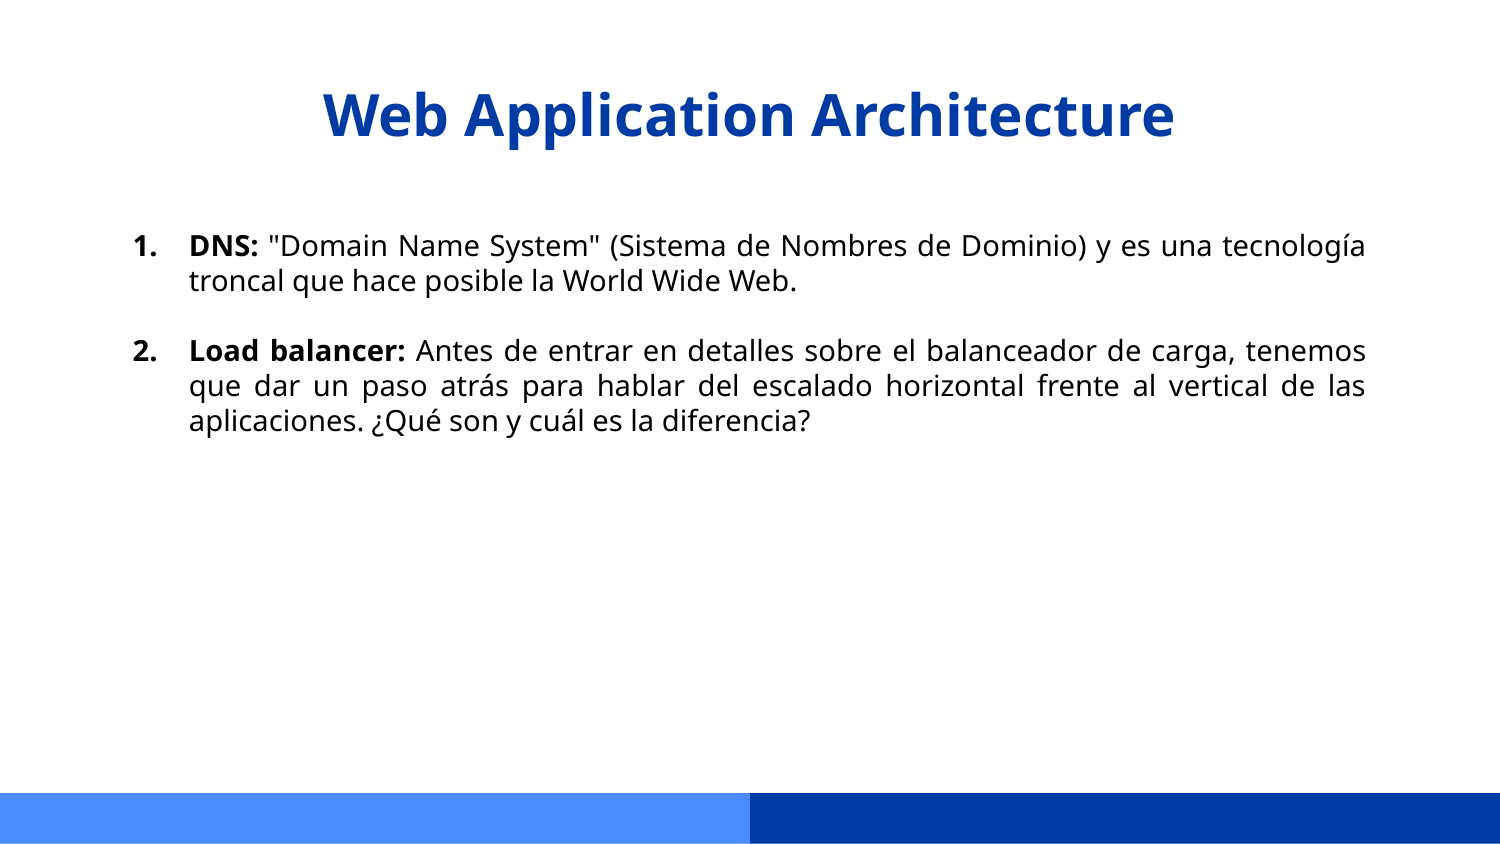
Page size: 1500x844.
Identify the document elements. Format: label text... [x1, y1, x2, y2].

text_box DNS: "Domain Name System" (Sistema de Nombres de Dominio) y es una tecnología troncal que hace posible la World Wide Web. Load balancer: Antes de entrar en detalles sobre el balanceador de carga, tenemos que dar un paso atrás para hablar del escalado horizontal frente al vertical de las aplicaciones. ¿Qué son y cuál es la diferencia? [117, 212, 1383, 767]
title Web Application Architecture [117, 62, 1383, 157]
